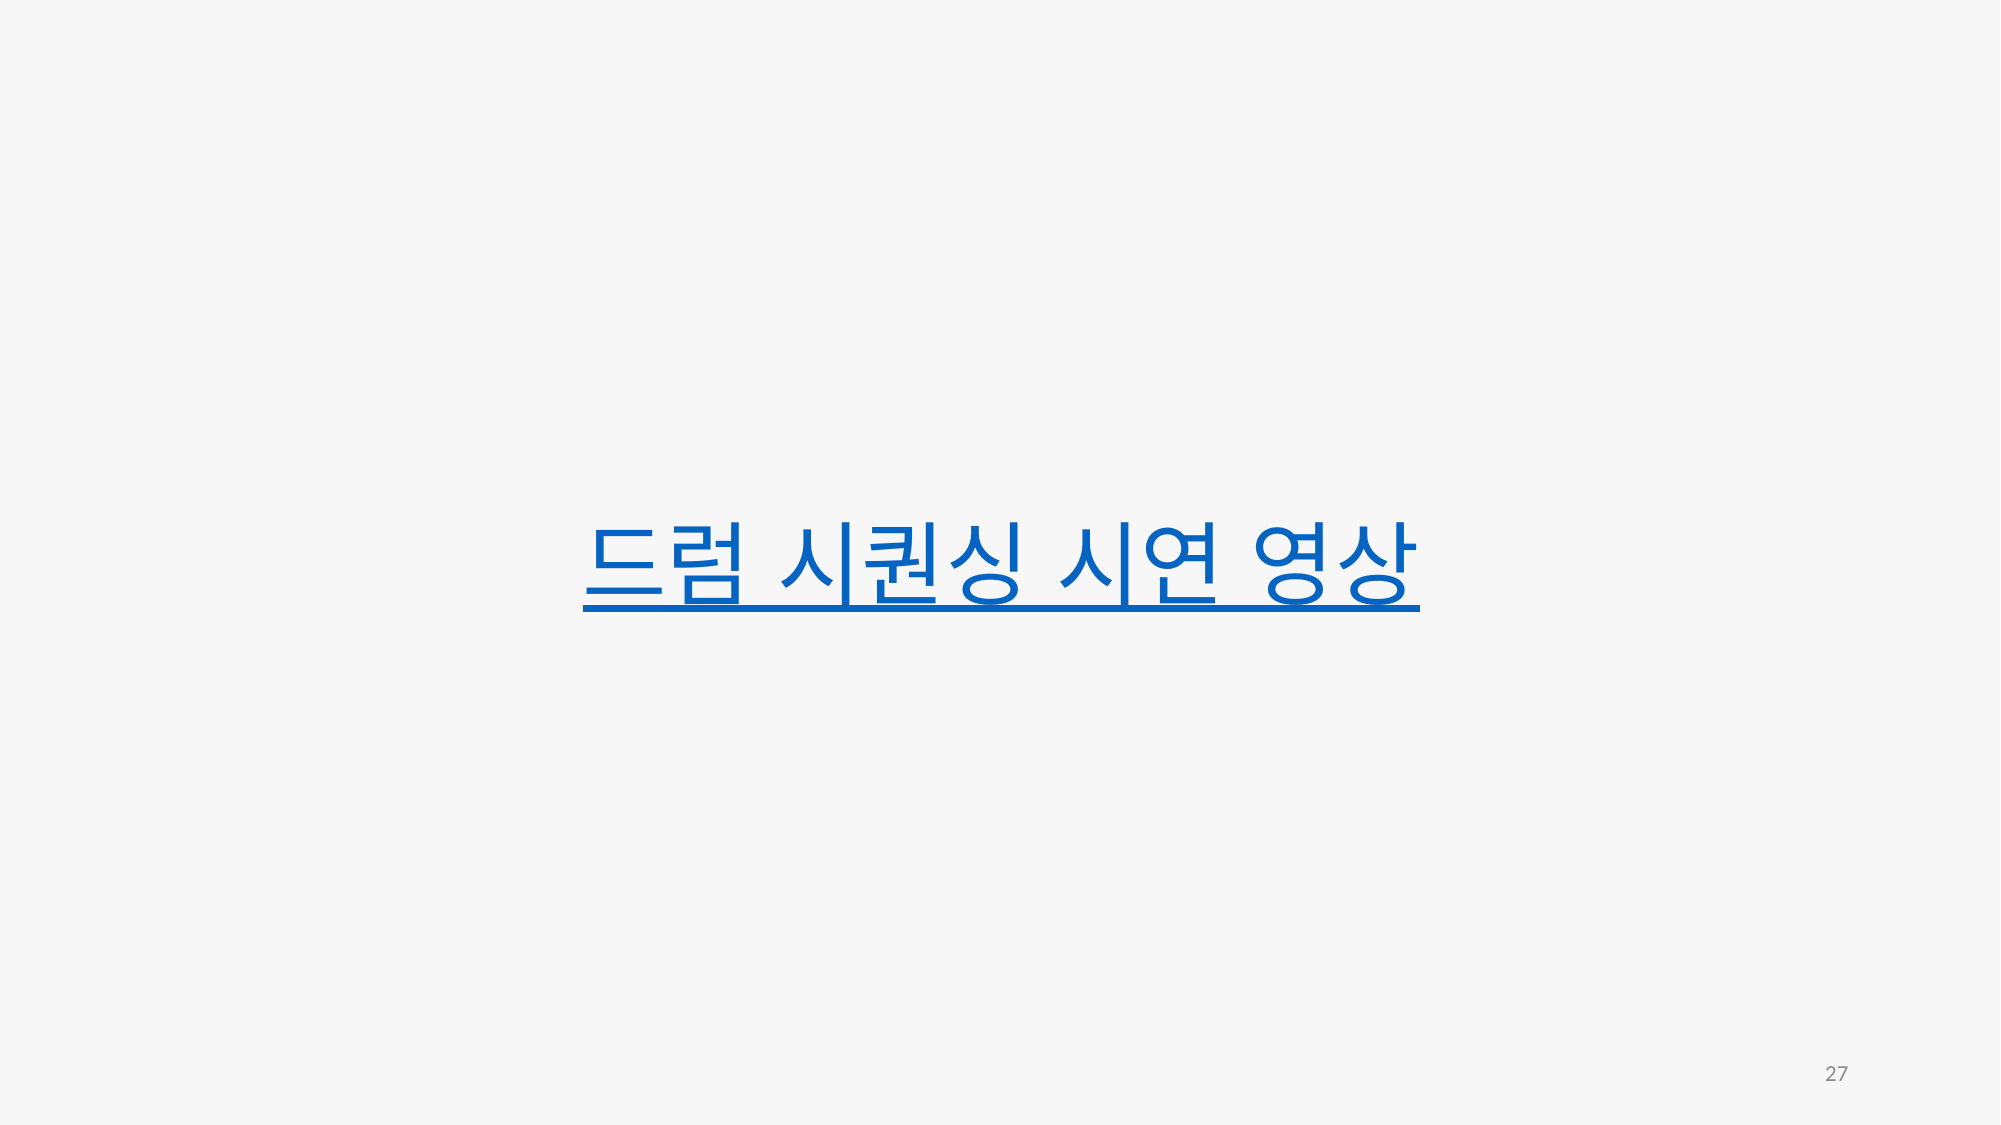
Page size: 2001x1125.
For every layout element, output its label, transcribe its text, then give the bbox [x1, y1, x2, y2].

title 드럼 시퀀싱 시연 영상 [492, 457, 1510, 676]
slide_number 27 [1413, 1042, 1864, 1103]
